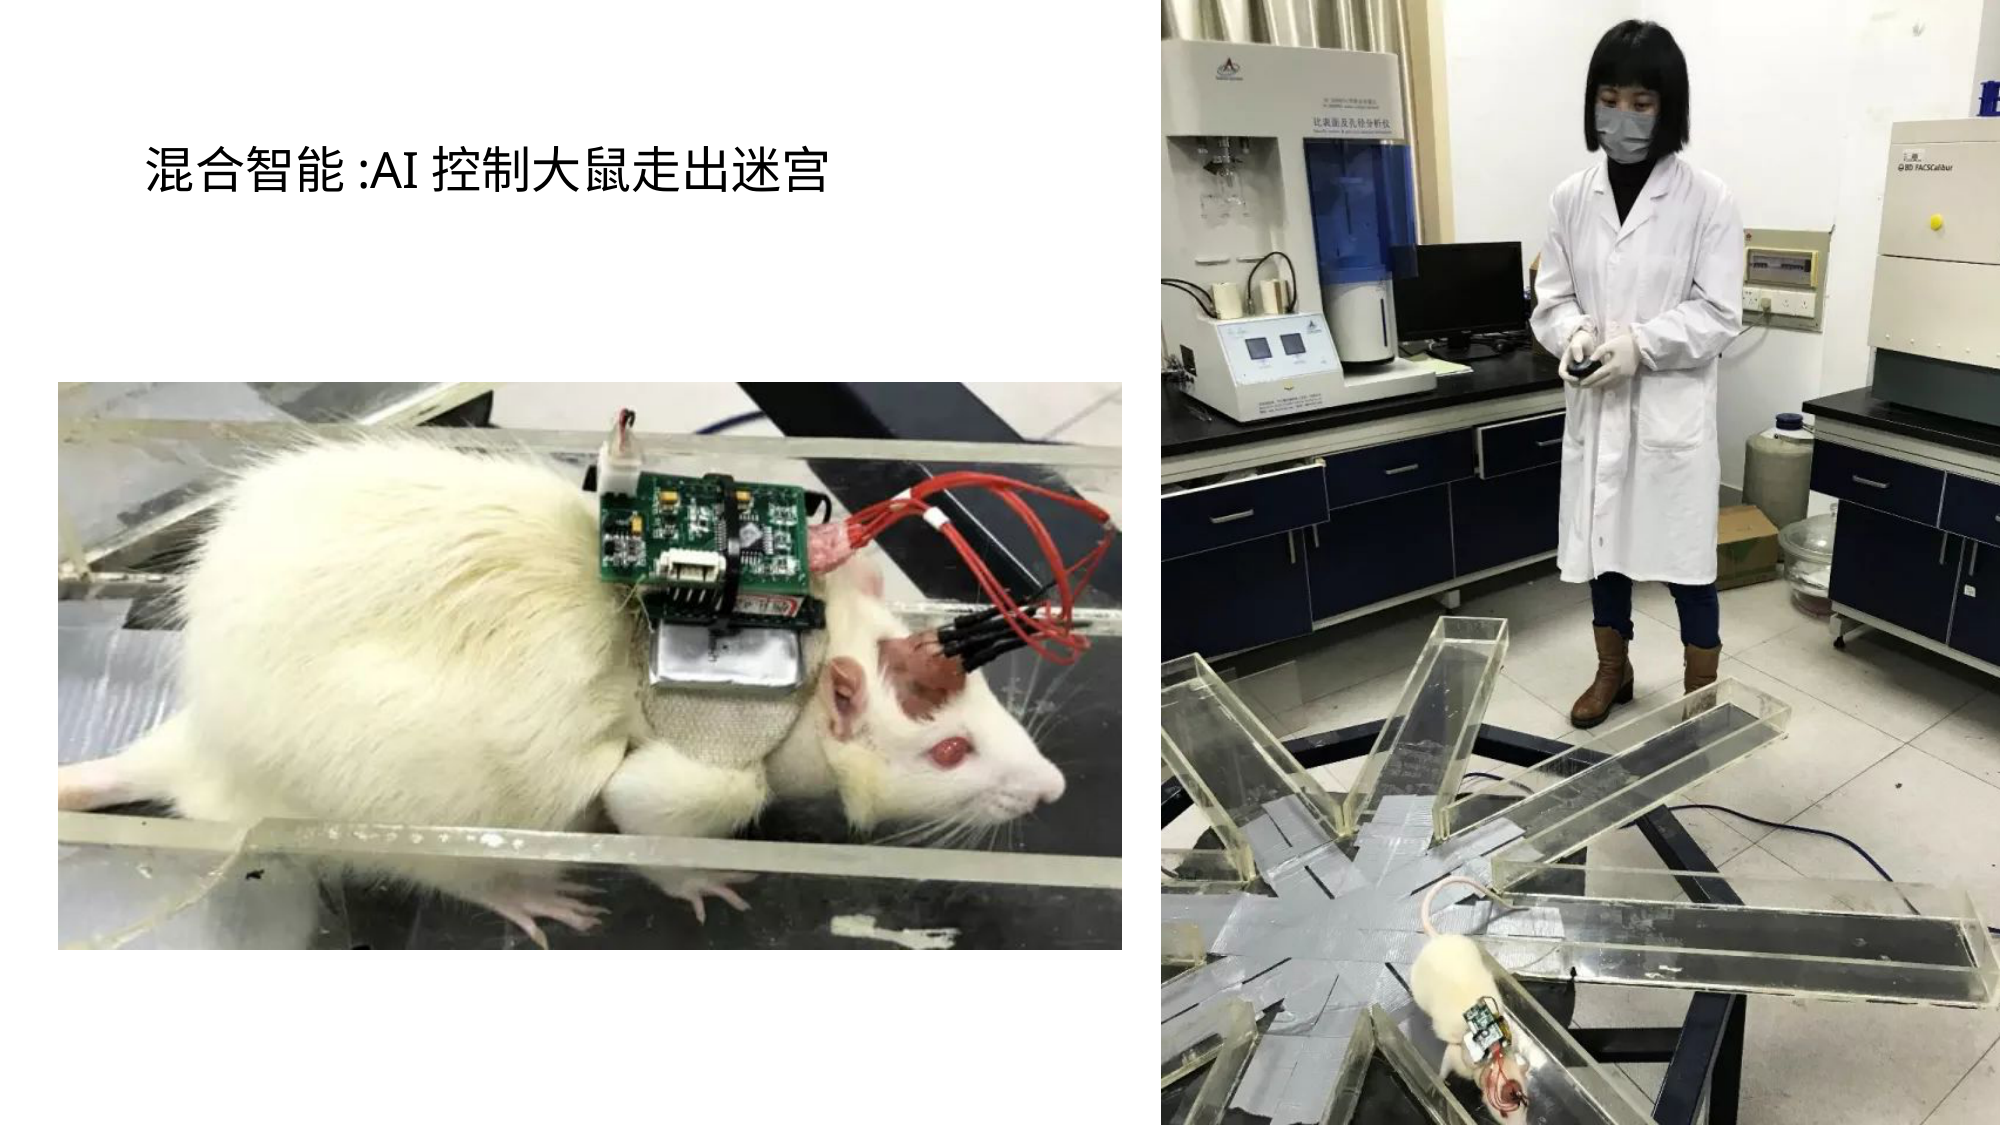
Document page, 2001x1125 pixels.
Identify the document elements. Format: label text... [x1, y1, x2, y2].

picture [1161, 0, 2000, 1125]
title 混合智能:AI控制大鼠走出迷宫 [136, 59, 1161, 278]
picture [58, 382, 1123, 950]
